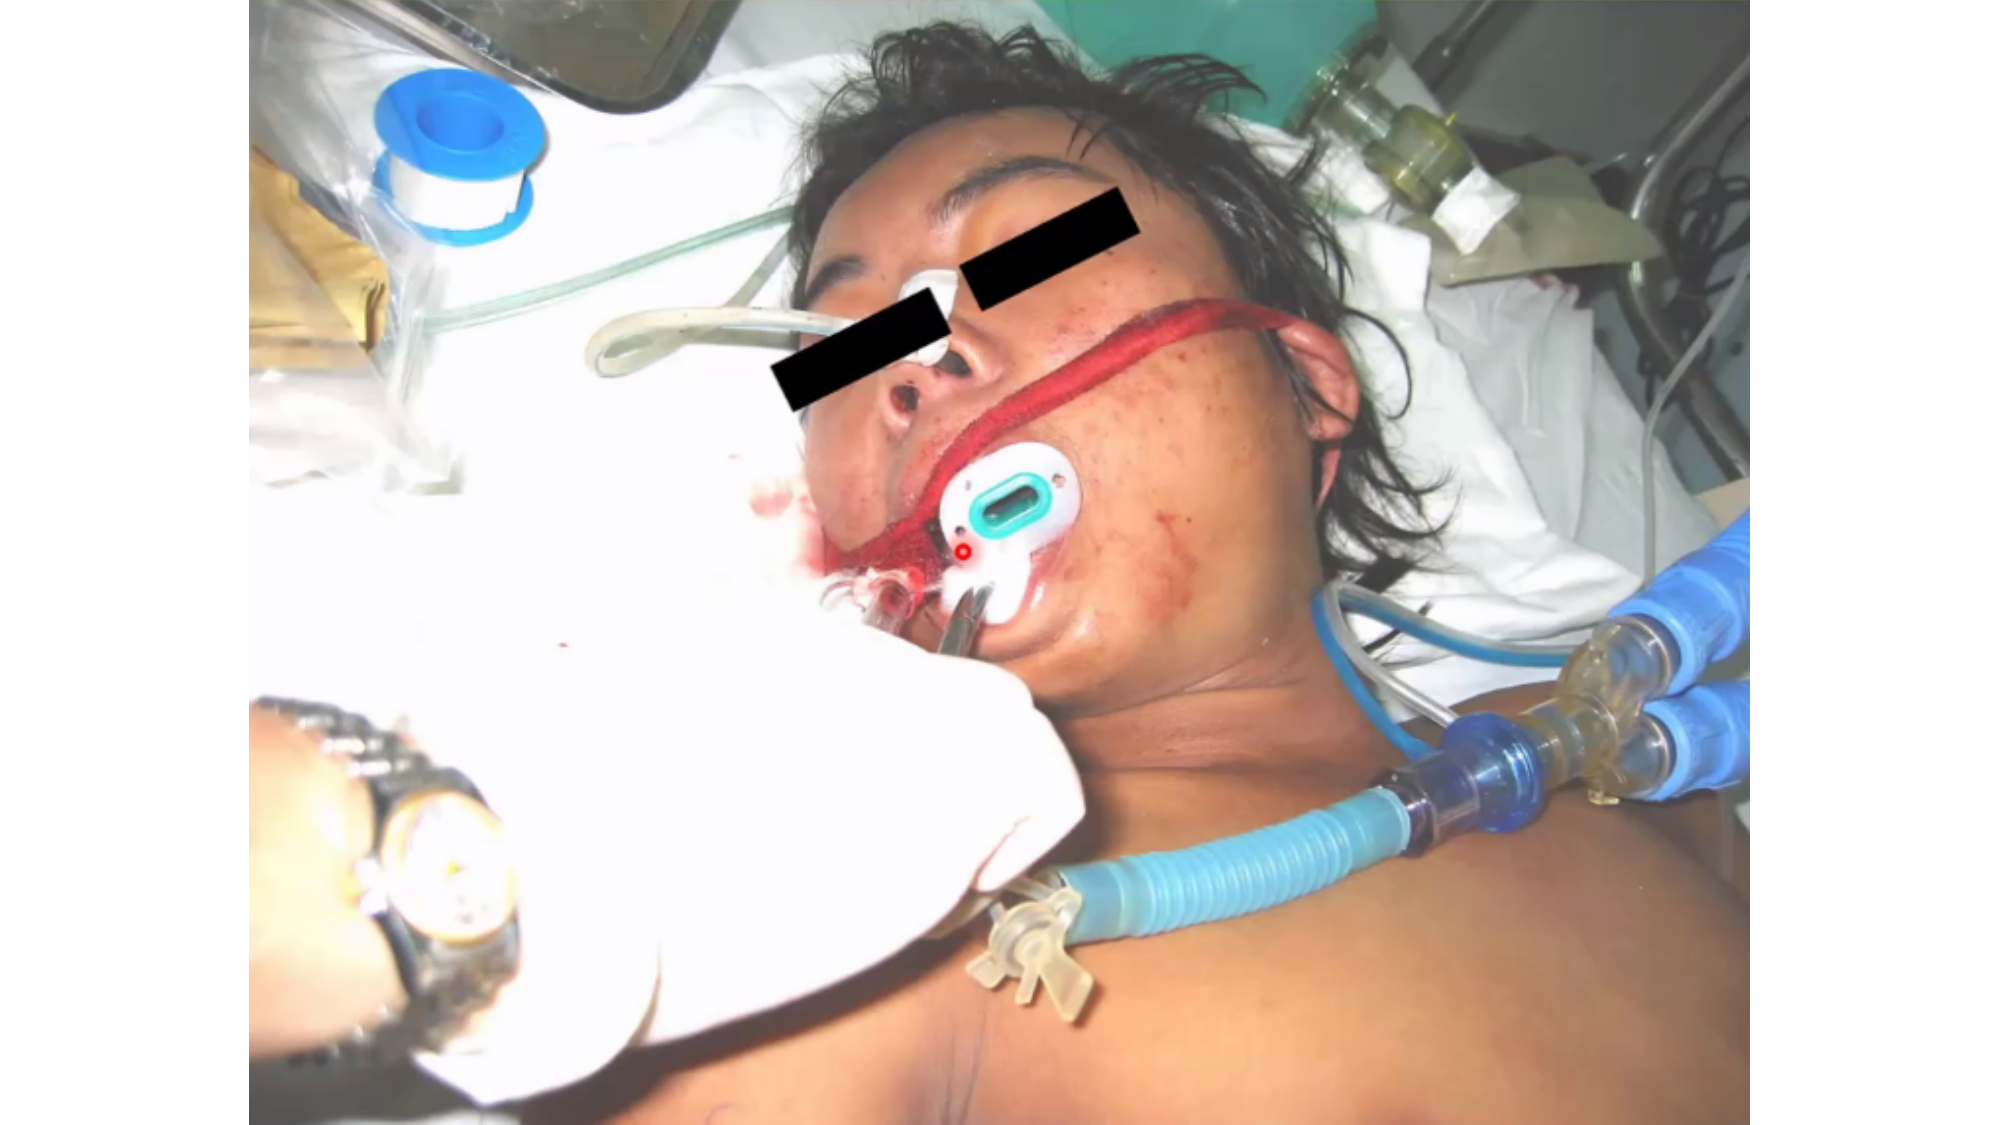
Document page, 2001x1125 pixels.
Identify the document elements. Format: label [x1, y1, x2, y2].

picture [249, 0, 1750, 1125]
